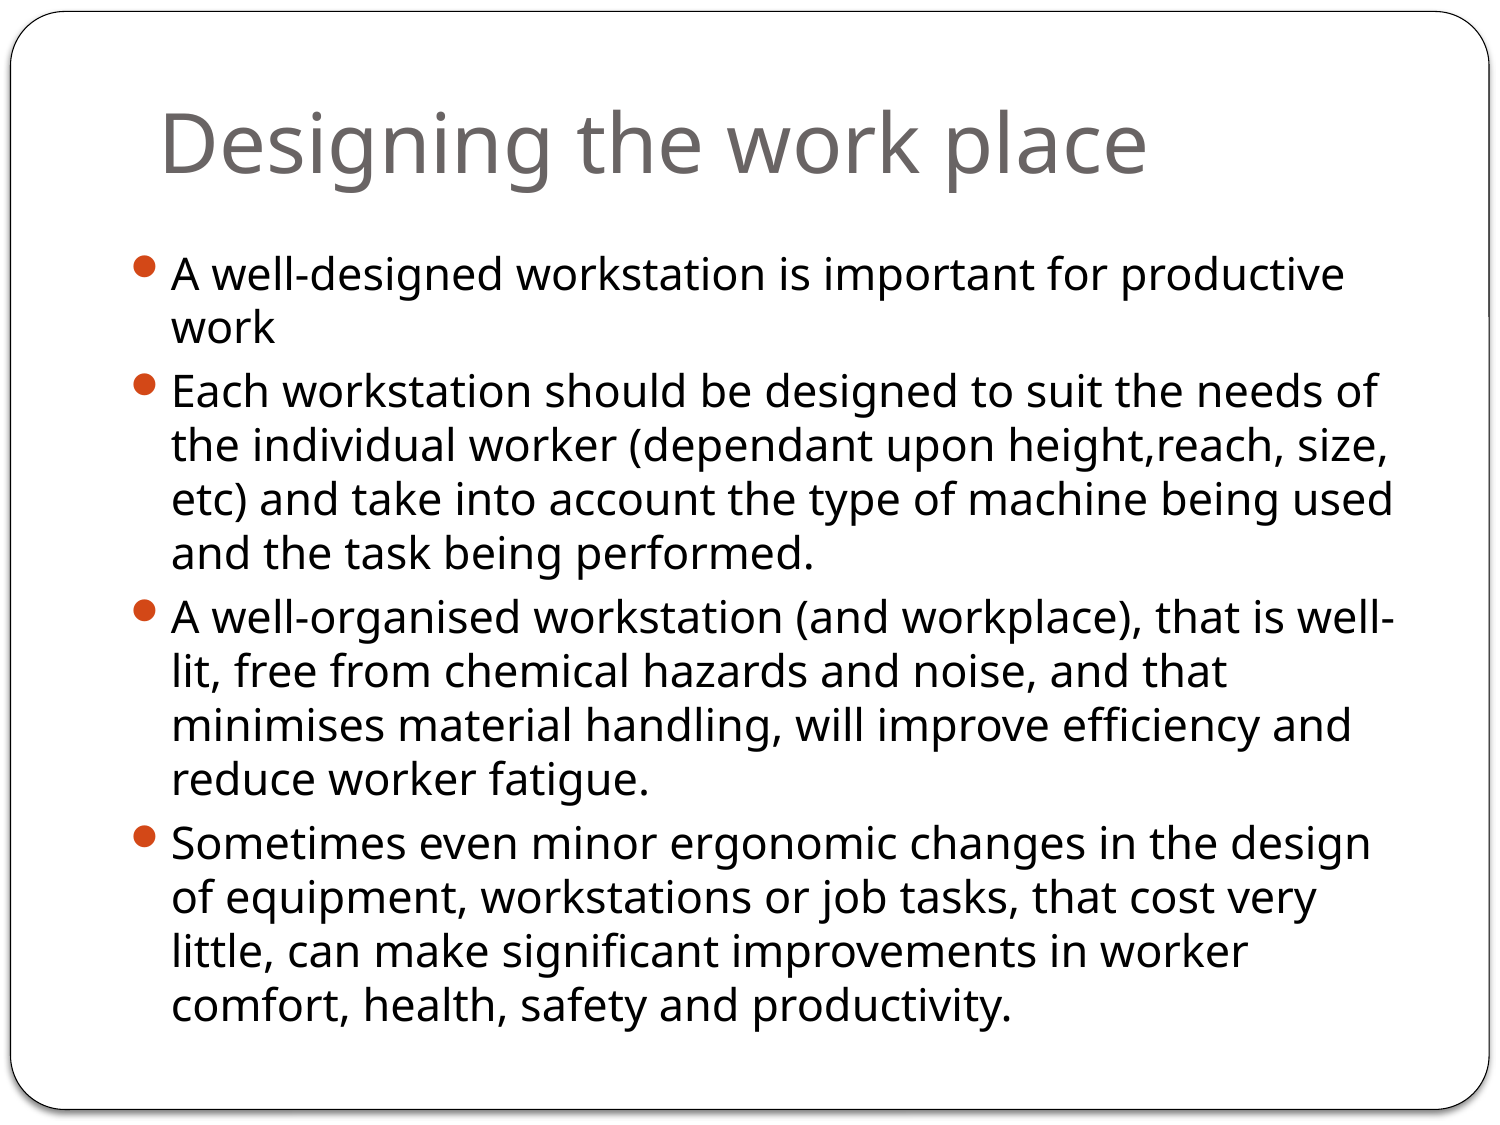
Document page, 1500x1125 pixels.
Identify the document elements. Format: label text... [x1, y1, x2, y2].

title Designing the work place [144, 17, 1420, 206]
list A well-designed workstation is important for productive work Each workstation should be designed to suit the needs of the individual worker (dependant upon height,reach, size, etc) and take into account the type of machine being used and the task being performed. A well-organised workstation (and workplace), that is well-lit, free from chemical hazards and noise, and that minimises material handling, will improve efficiency and reduce worker fatigue. Sometimes even minor ergonomic changes in the design of equipment, workstations or job tasks, that cost very little, can make significant improvements in worker comfort, health, safety and productivity. [115, 237, 1425, 1040]
